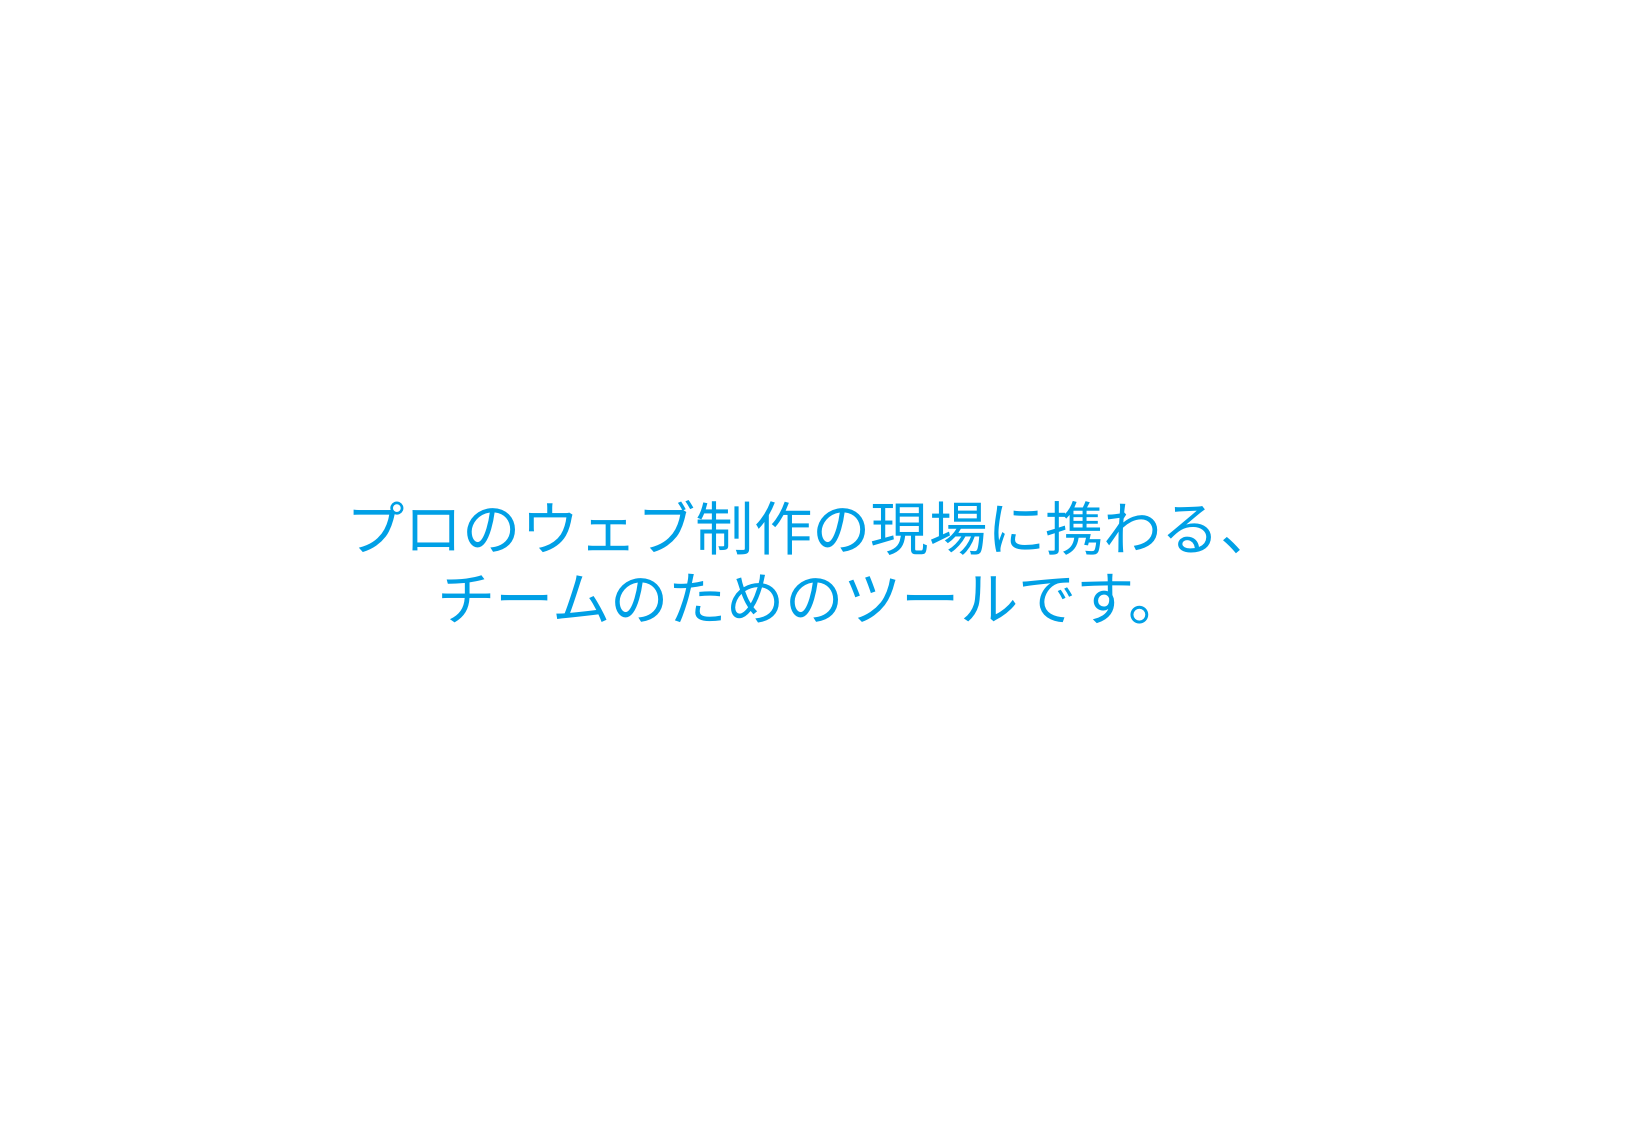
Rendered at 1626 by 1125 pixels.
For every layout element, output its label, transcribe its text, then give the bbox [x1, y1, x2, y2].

title プロのウェブ制作の現場に携わる、 チームのためのツールです。 [121, 529, 1504, 595]
